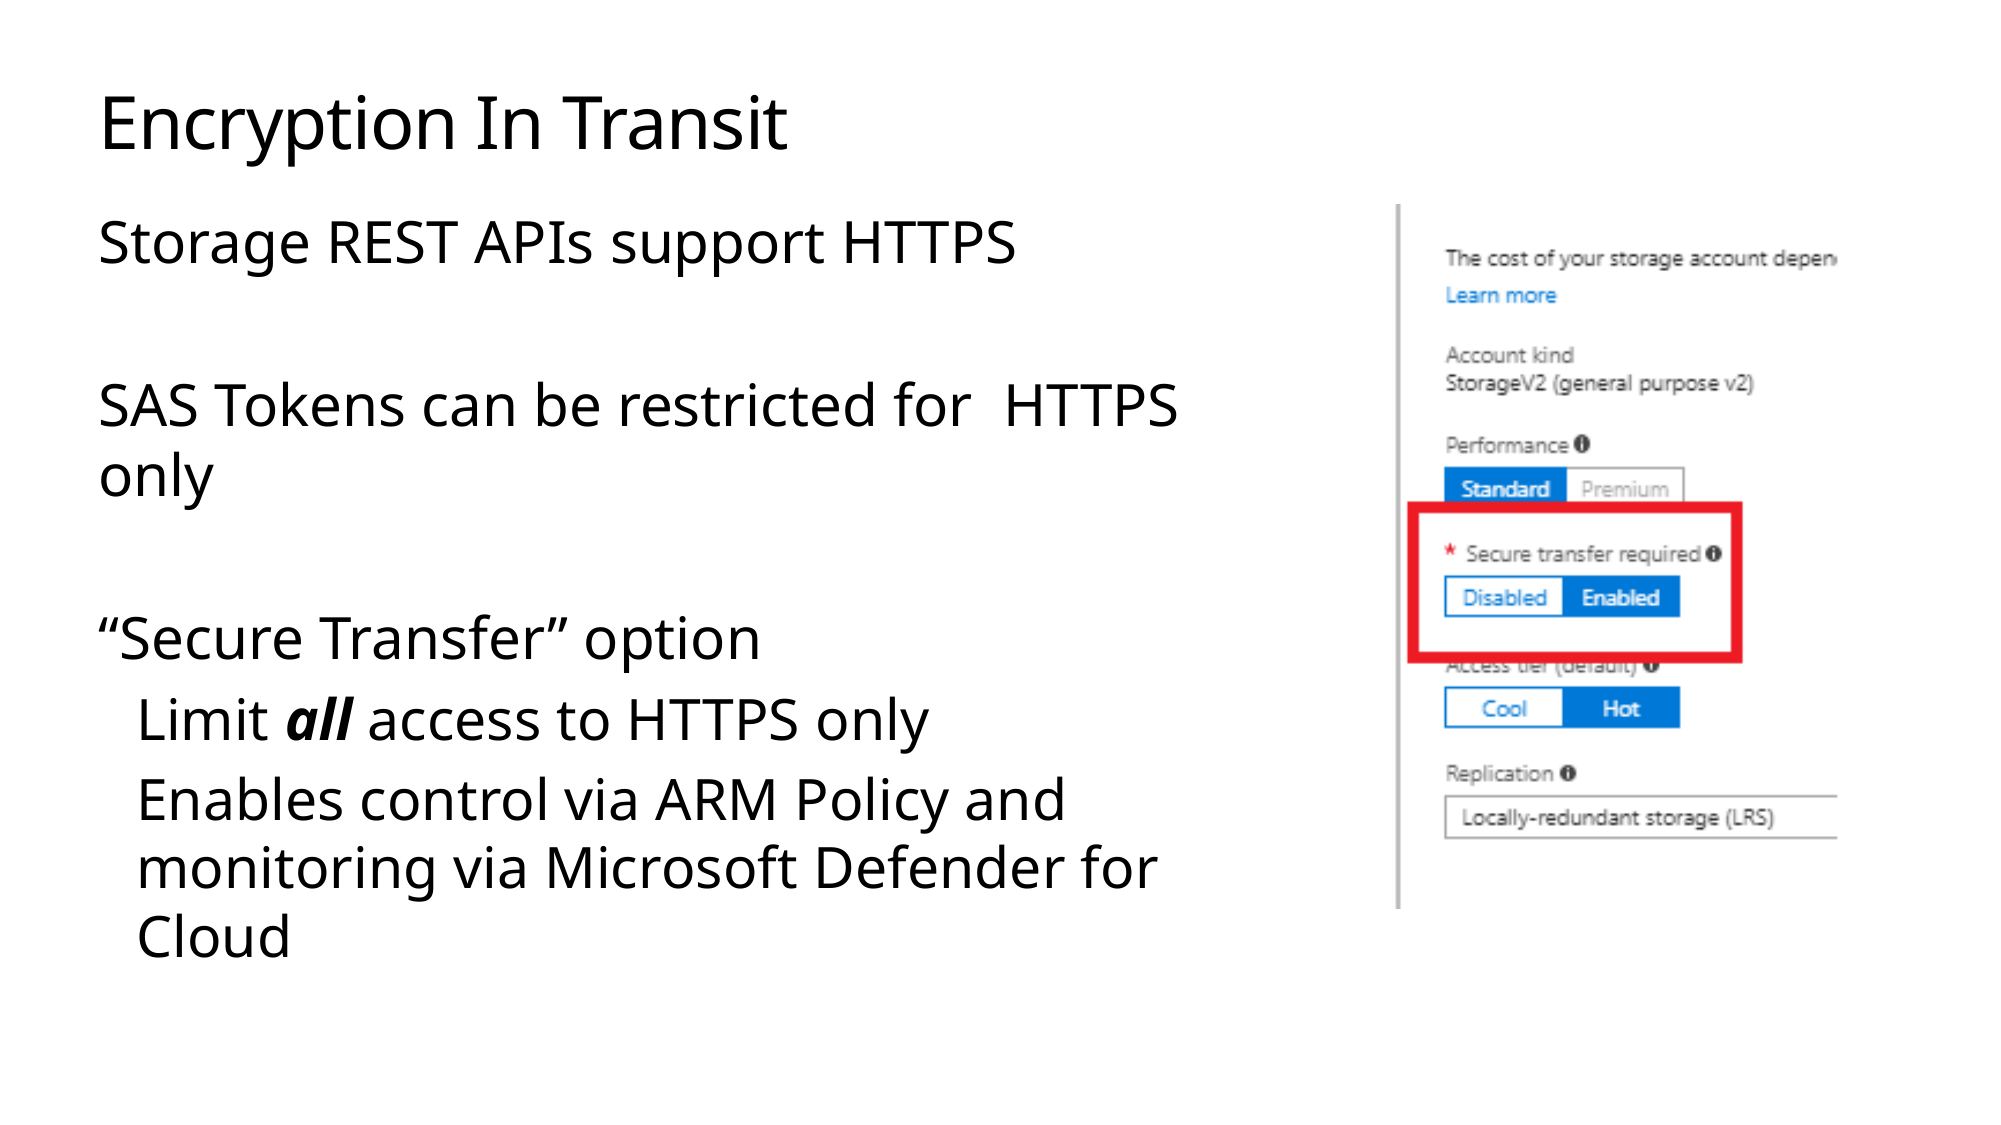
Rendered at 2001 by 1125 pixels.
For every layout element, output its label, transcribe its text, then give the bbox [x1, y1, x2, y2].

title Encryption In Transit [98, 76, 1942, 166]
picture [1378, 204, 1943, 910]
list Storage REST APIs support HTTPS SAS Tokens can be restricted for HTTPS only “Secure Transfer” option Limit all access to HTTPS only Enables control via ARM Policy and monitoring via Microsoft Defender for Cloud [98, 204, 1290, 851]
